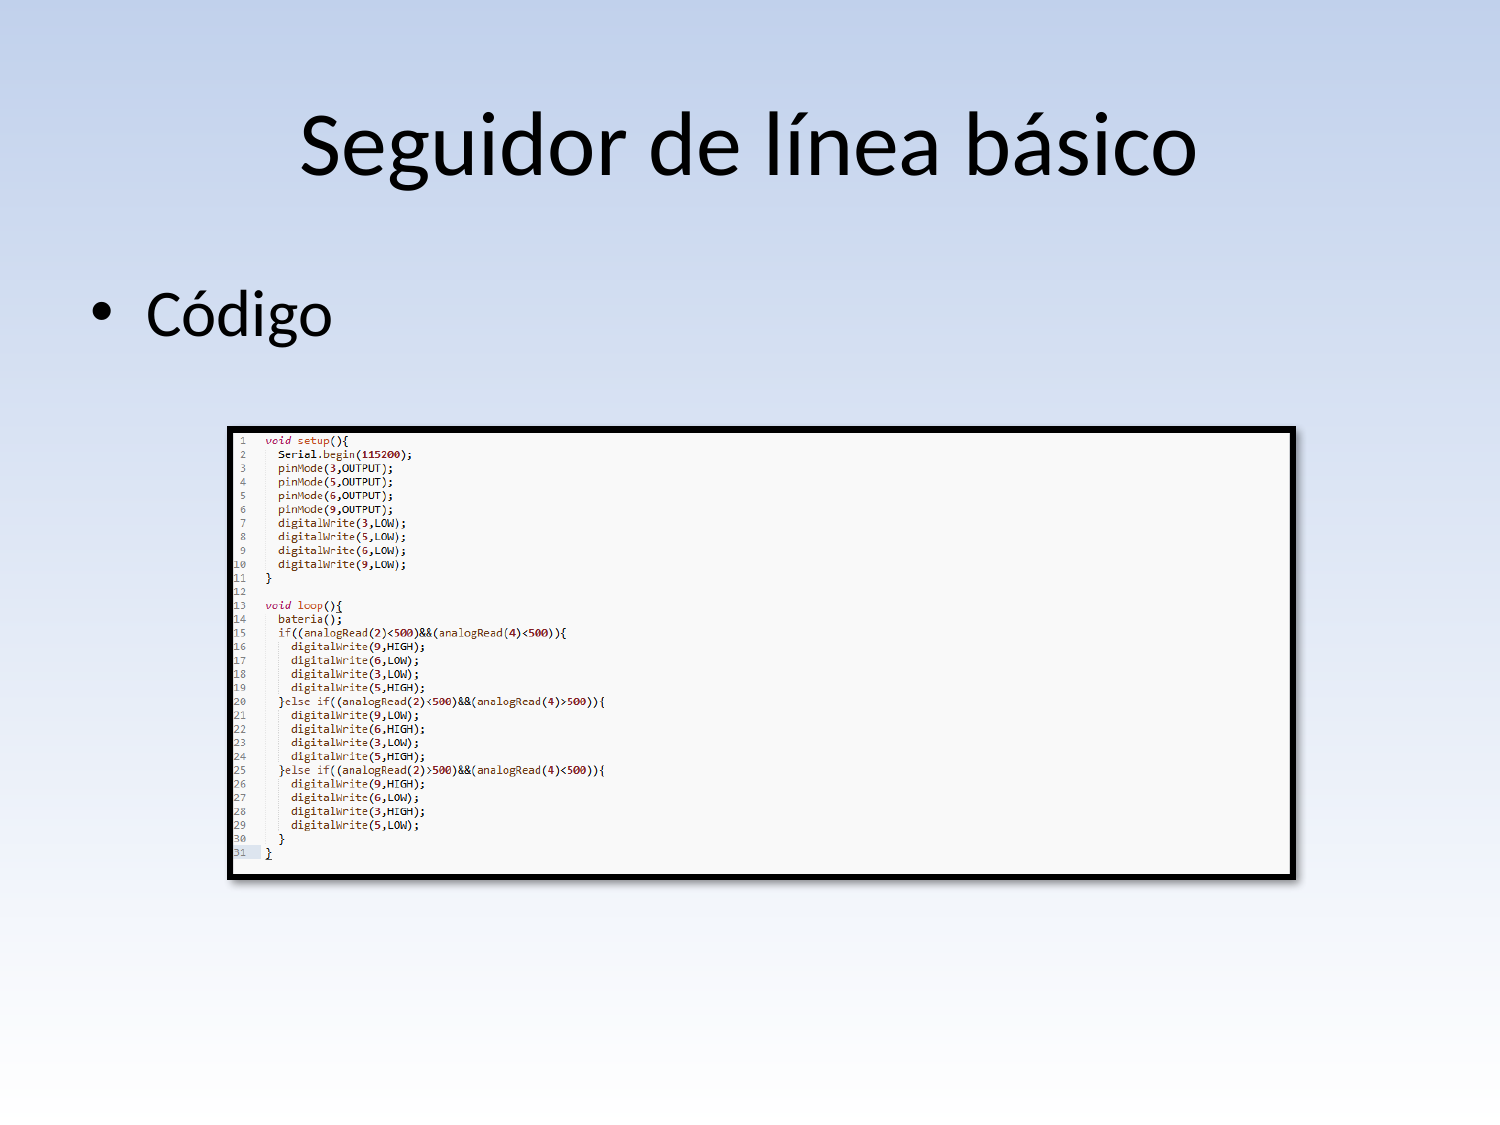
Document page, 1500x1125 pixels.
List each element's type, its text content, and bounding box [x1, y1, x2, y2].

picture [233, 432, 1290, 874]
title Seguidor de línea básico [75, 45, 1425, 233]
list Código [75, 262, 1425, 1005]
